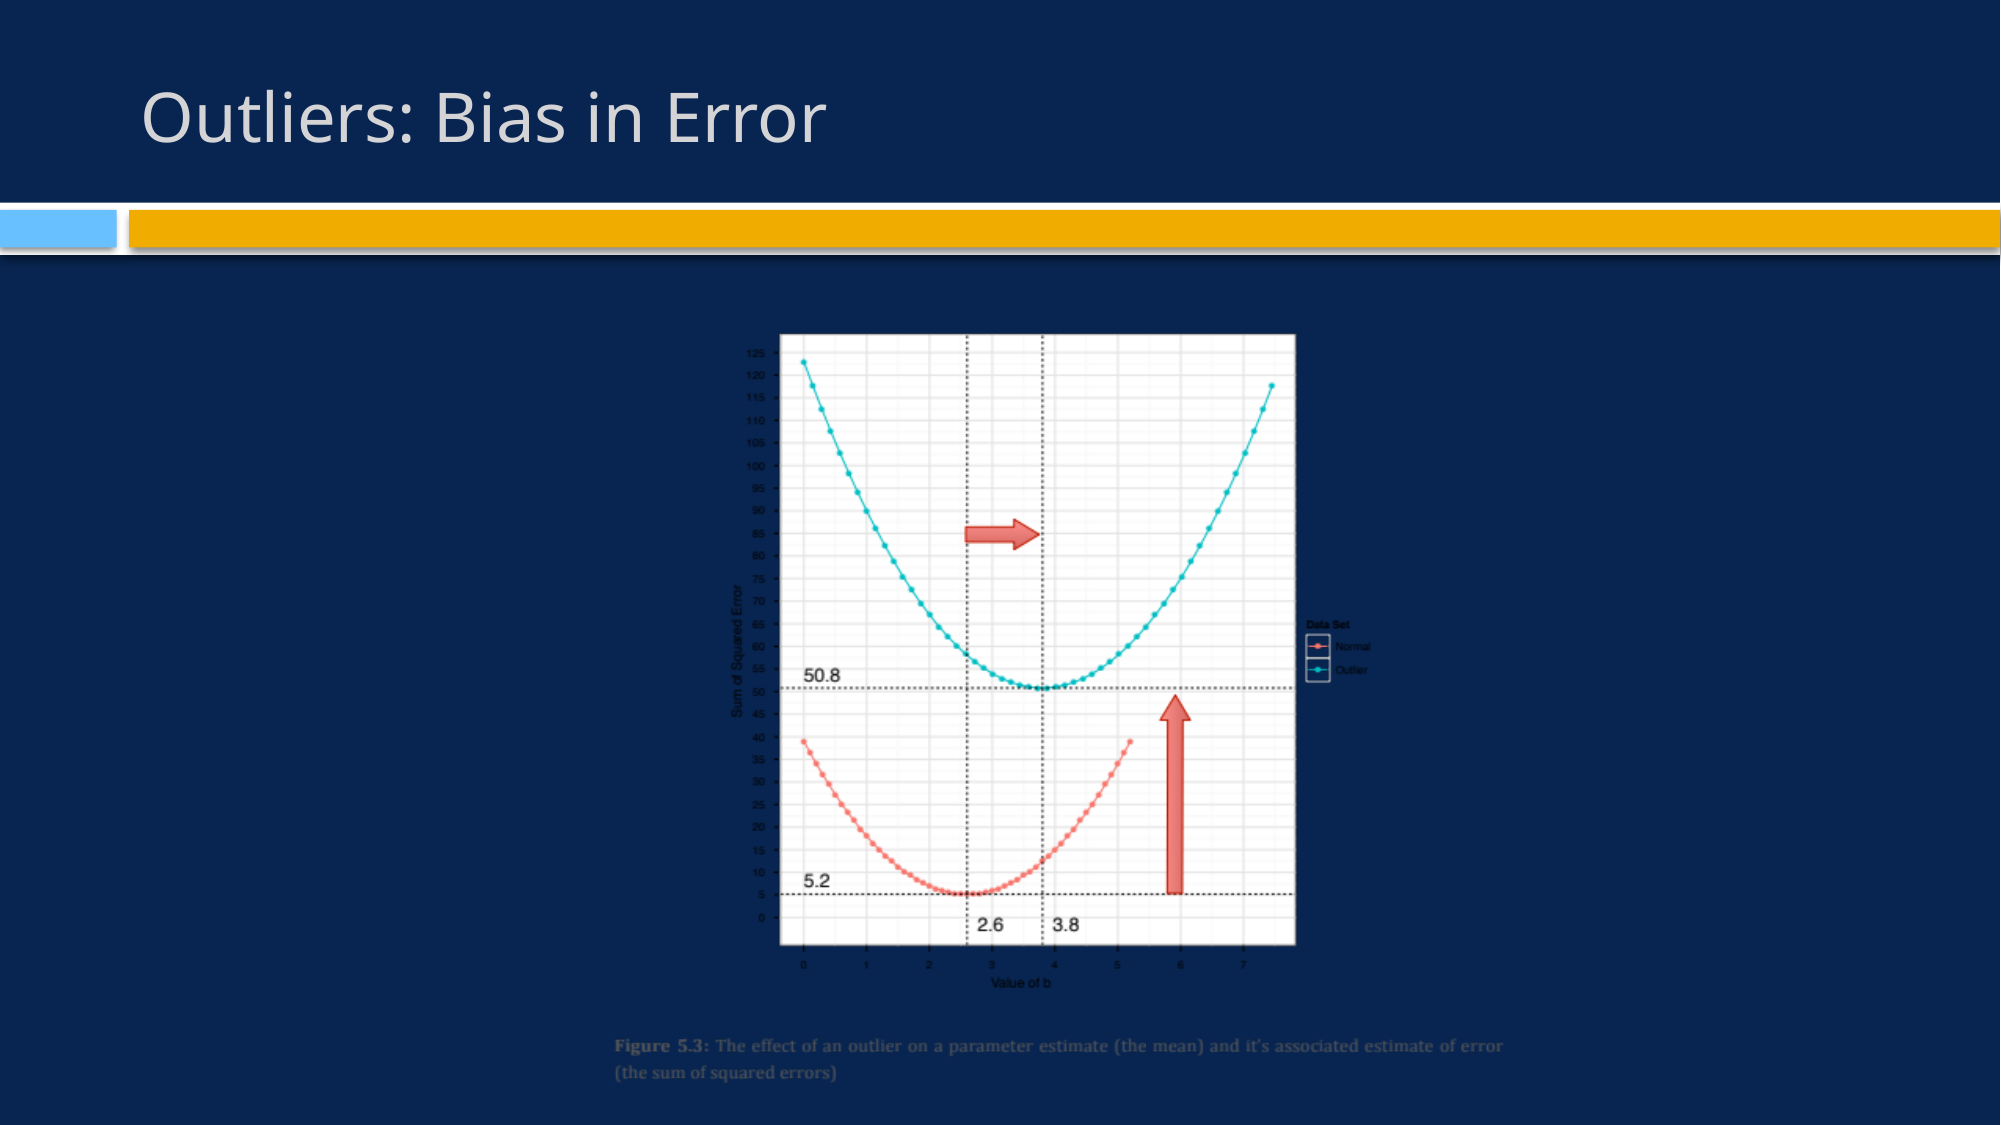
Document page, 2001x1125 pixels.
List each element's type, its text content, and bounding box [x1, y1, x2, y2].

title Outliers: Bias in Error [125, 44, 1910, 185]
picture [609, 325, 1507, 1094]
